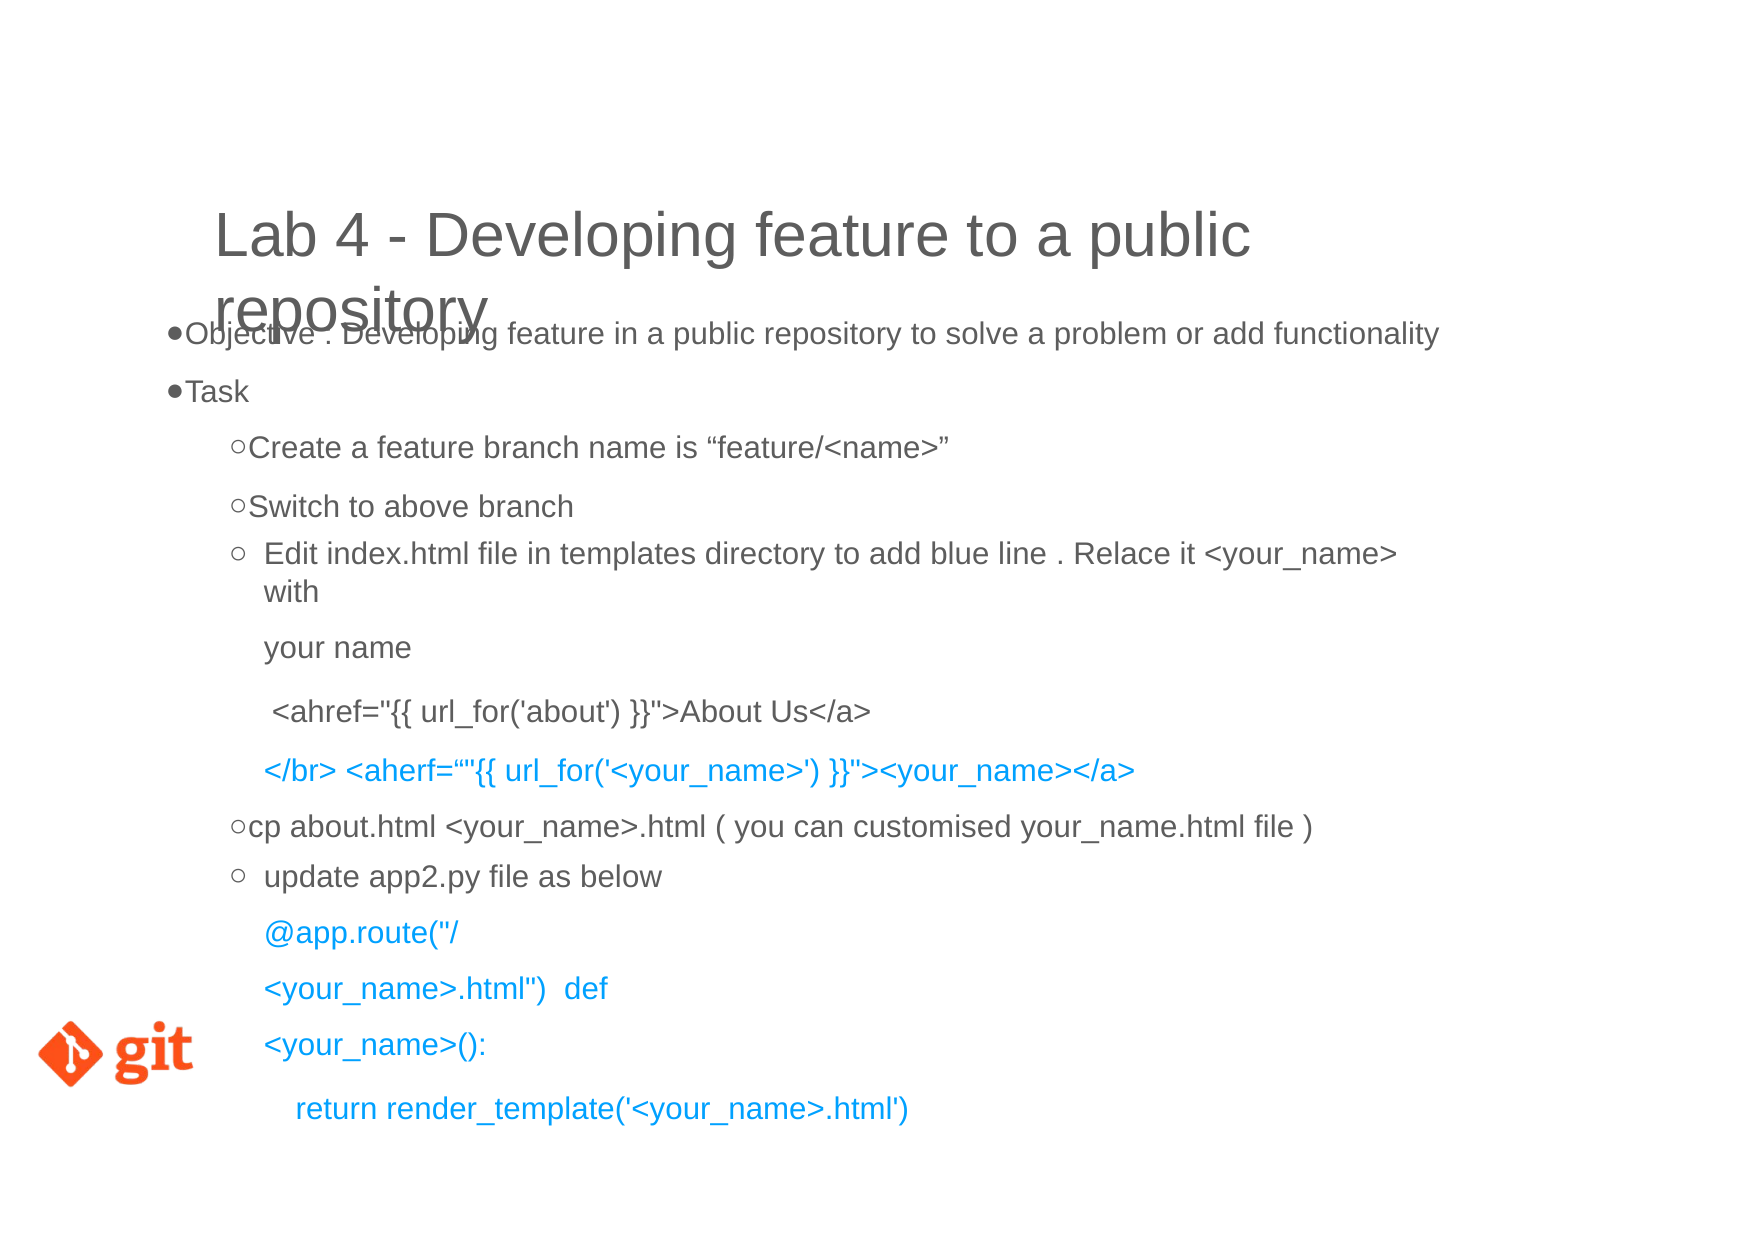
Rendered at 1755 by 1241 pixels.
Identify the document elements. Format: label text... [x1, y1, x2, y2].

title Lab 4 - Developing feature to a public repository [212, 192, 1537, 402]
text_box [31, 1008, 202, 1095]
text_box Objective : Developing feature in a public repository to solve a problem or add functionality Task Create a feature branch name is “feature/<name>” Switch to above branch Edit index.html ﬁle in templates directory to add blue line . Relace it <your_name> with your name <ahref="{{ url_for('about') }}">About Us</a> </br> <aherf=“"{{ url_for('<your_name>') }}"><your_name></a> cp about.html <your_name>.html ( you can customised your_name.html ﬁle ) update app2.py ﬁle as below @app.route("/<your_name>.html") def <your_name>(): return render_template('<your_name>.html') [163, 290, 1443, 1127]
